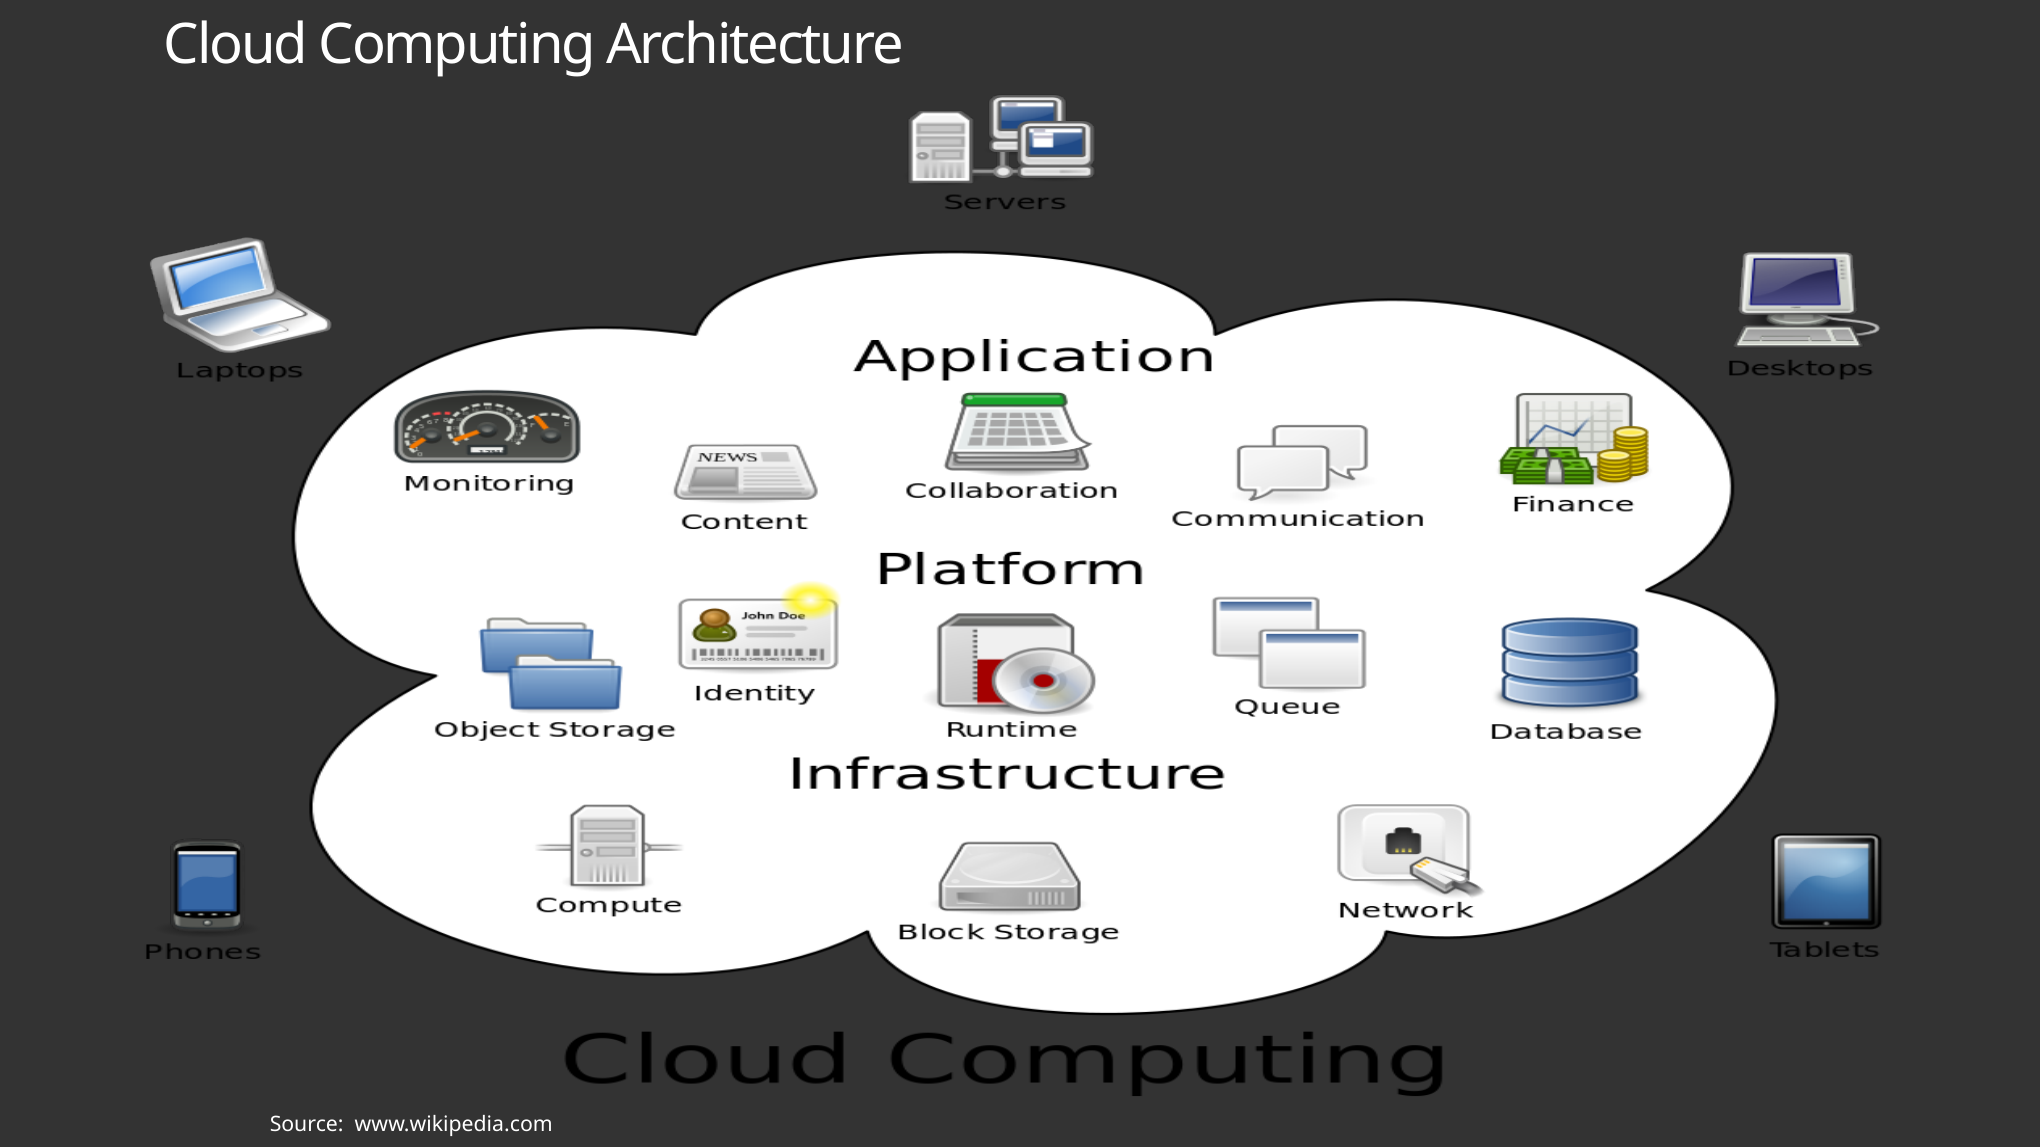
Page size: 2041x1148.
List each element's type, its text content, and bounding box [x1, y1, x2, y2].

picture [65, 42, 1962, 1148]
title Cloud Computing Architecture [140, 0, 1900, 42]
